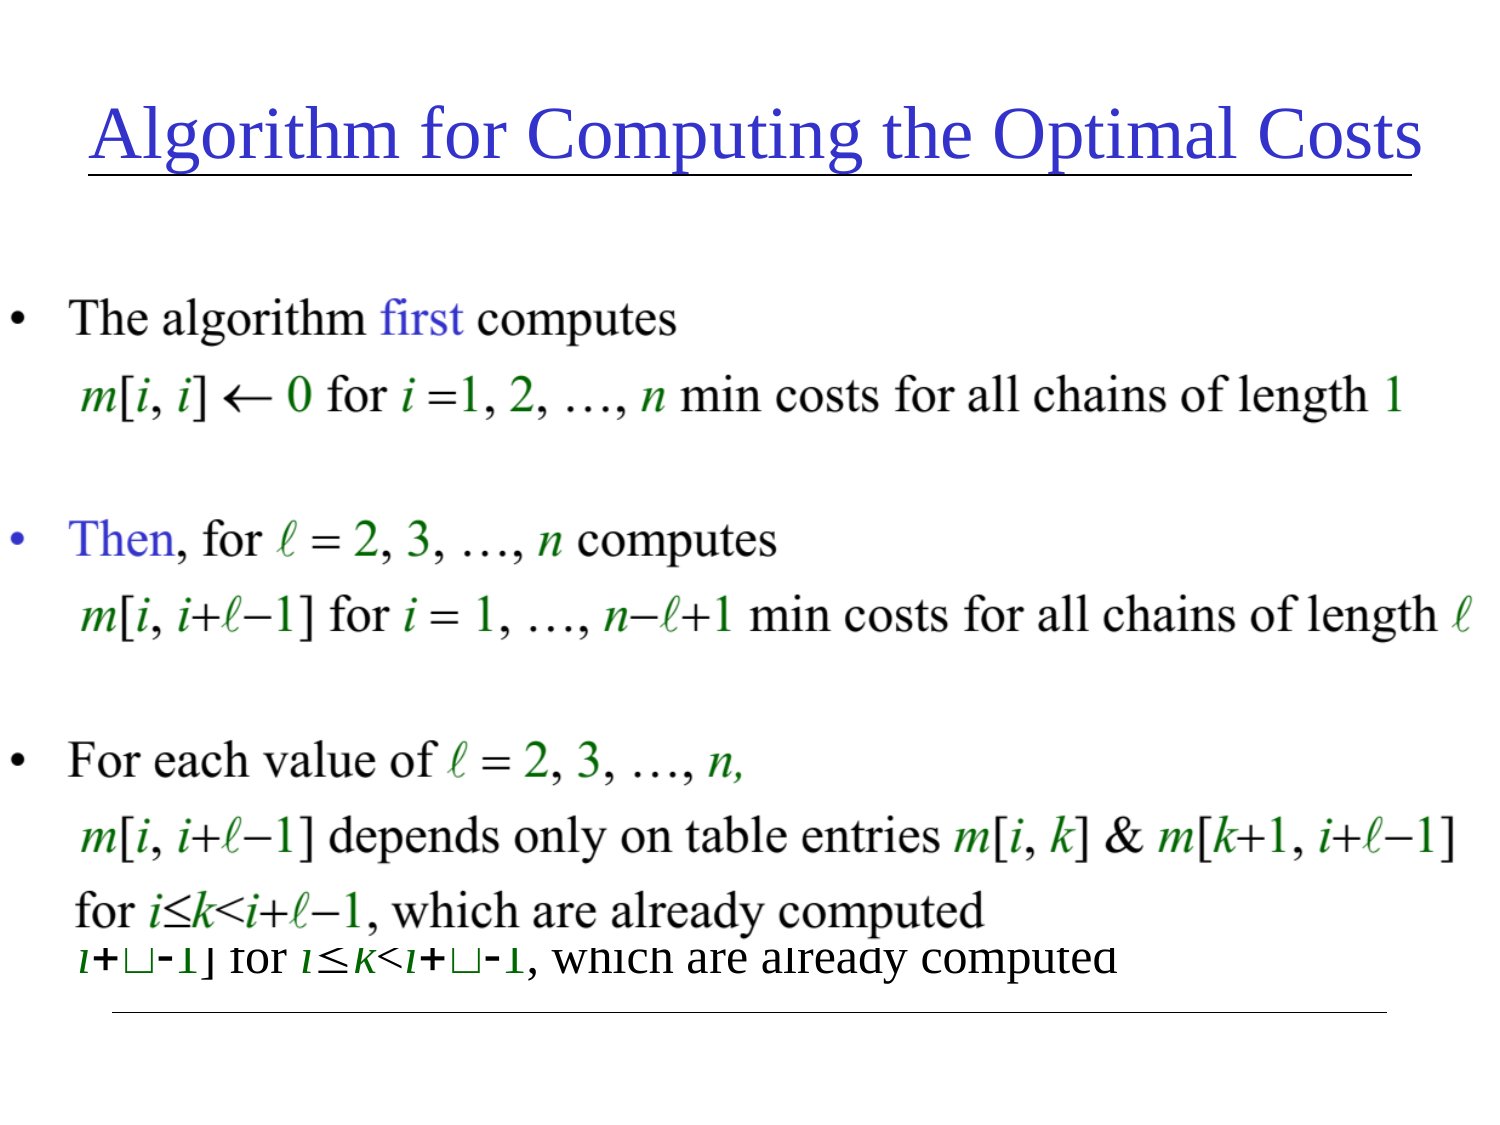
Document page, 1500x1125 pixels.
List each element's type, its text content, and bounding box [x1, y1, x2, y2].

picture [0, 262, 1488, 948]
title Algorithm for Computing the Optimal Costs [12, 30, 1451, 260]
text_box The algorithm first computes m[i, i]  0 for i 1, 2, …, n min costs for all chains of length 1 Then, for   2, 3, …, n computes m[i, i1] for i  1, …, n1 min costs for all chains of length  For each value of   2, 3, …, n, m[i, i1] depends only on table entries m[i, k] & m[k1, i1] for ik<i1, which are already computed [12, 957, 1412, 984]
